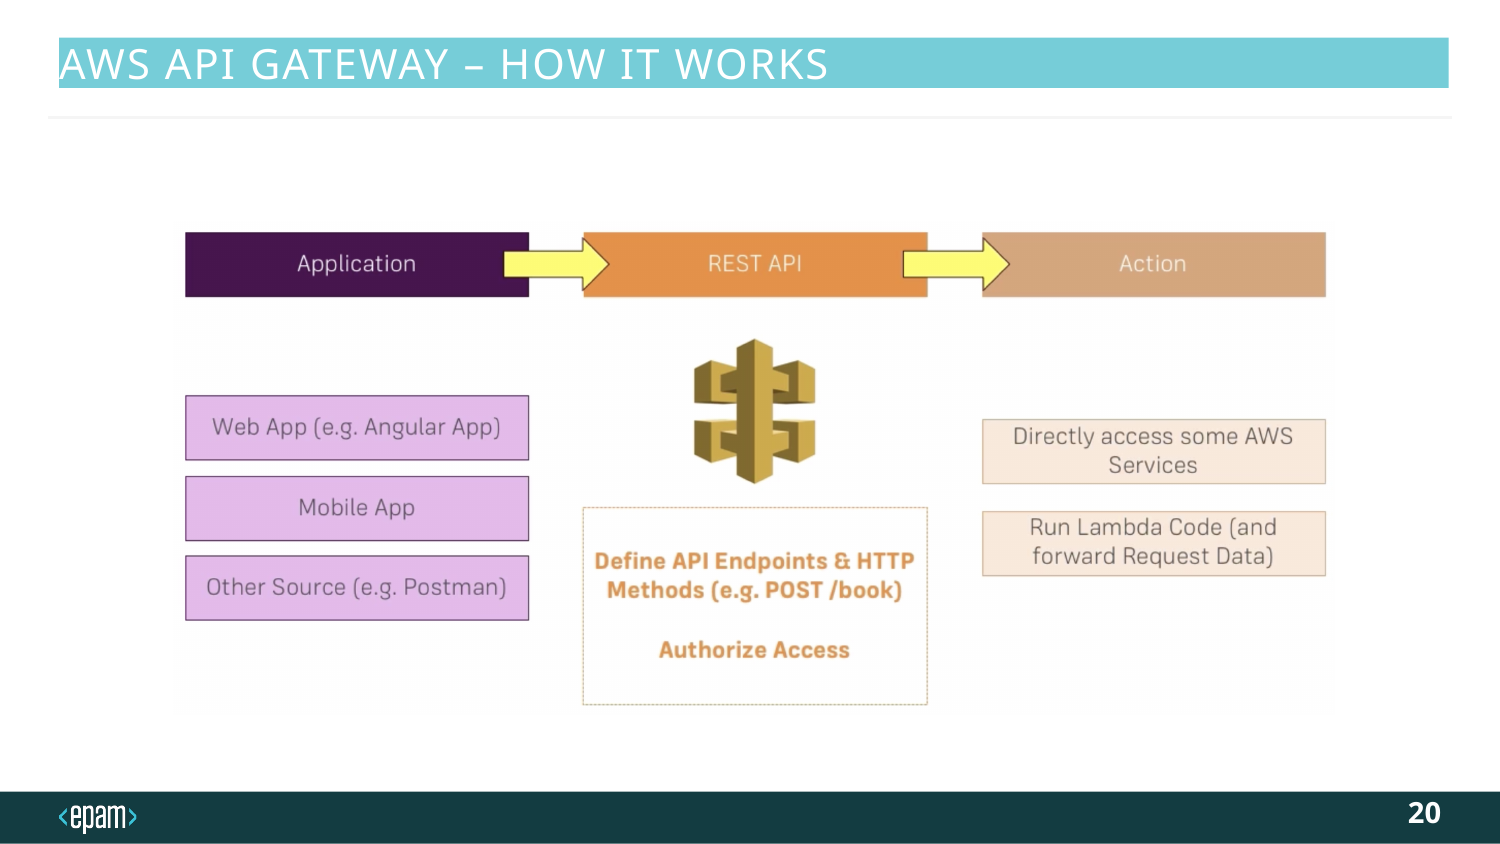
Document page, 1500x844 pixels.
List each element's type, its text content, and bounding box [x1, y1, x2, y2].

text_box AWS API GATEWAY – HOW IT WORKS [59, 37, 1449, 88]
slide_number 20 [1216, 791, 1442, 844]
picture [173, 221, 1335, 715]
